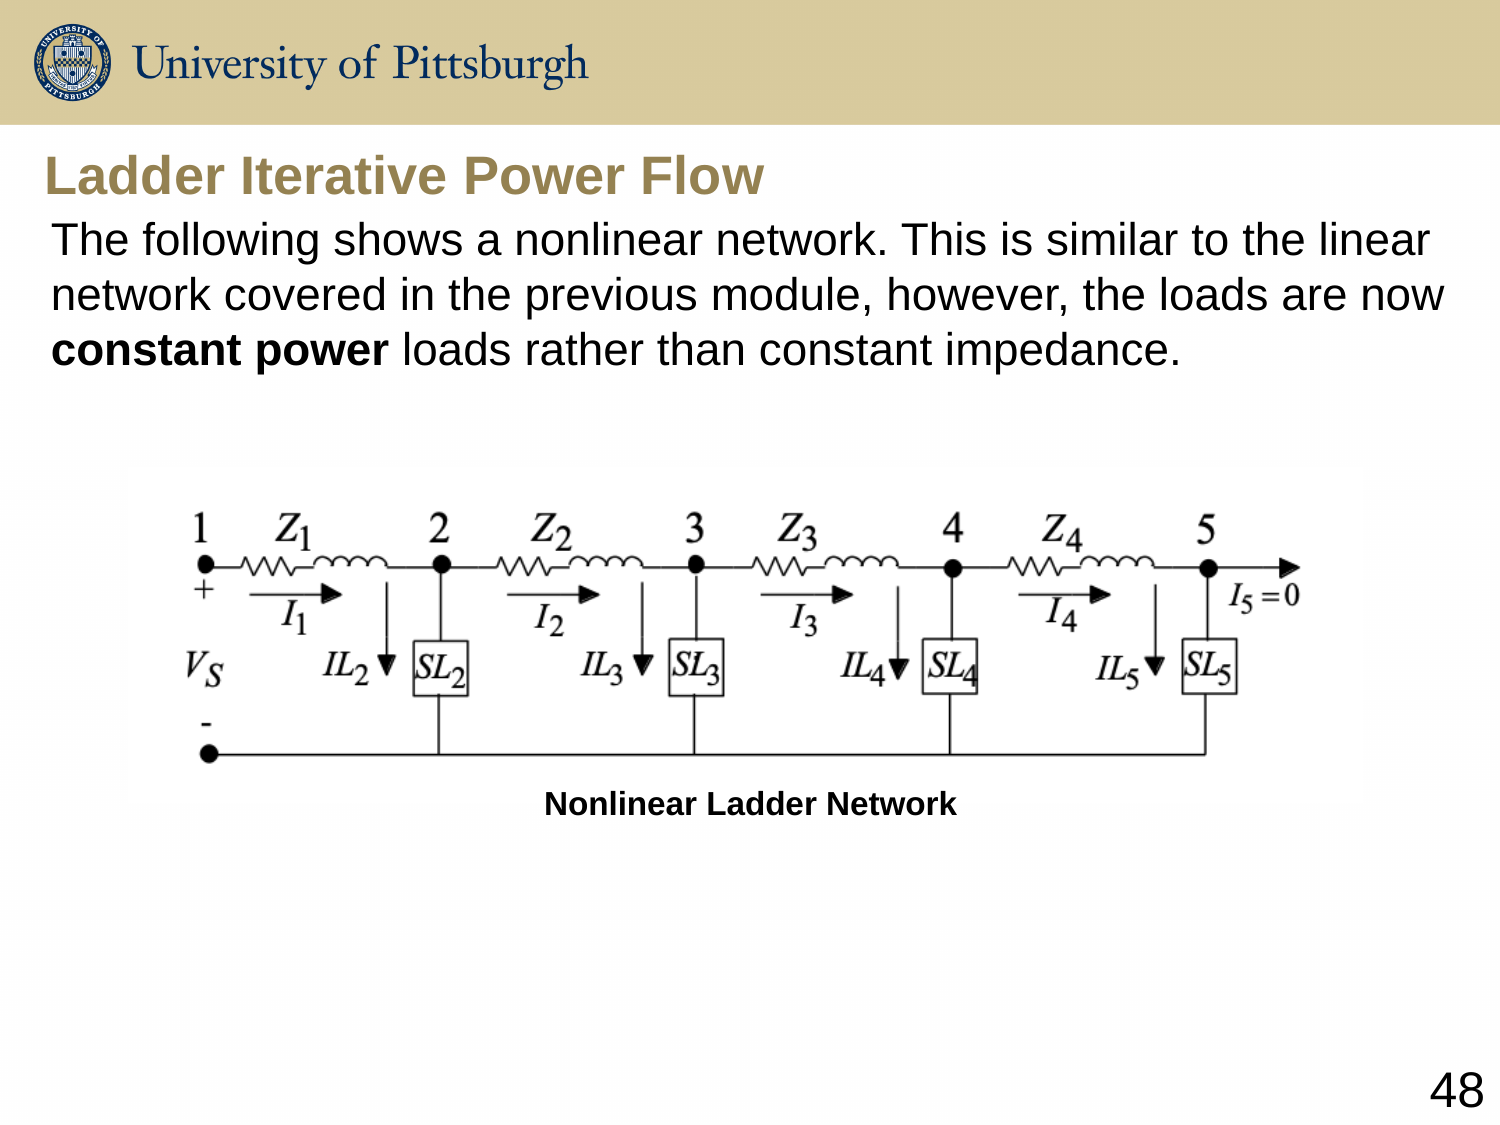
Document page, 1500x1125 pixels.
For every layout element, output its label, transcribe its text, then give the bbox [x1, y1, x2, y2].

text_box The following shows a nonlinear network. This is similar to the linear network covered in the previous module, however, the loads are now constant power loads rather than constant impedance. [36, 201, 1464, 497]
text_box Nonlinear Ladder Network [529, 810, 982, 830]
slide_number 48 [1362, 1050, 1500, 1125]
title Ladder Iterative Power Flow [29, 125, 1500, 221]
picture [0, 1, 1500, 1125]
